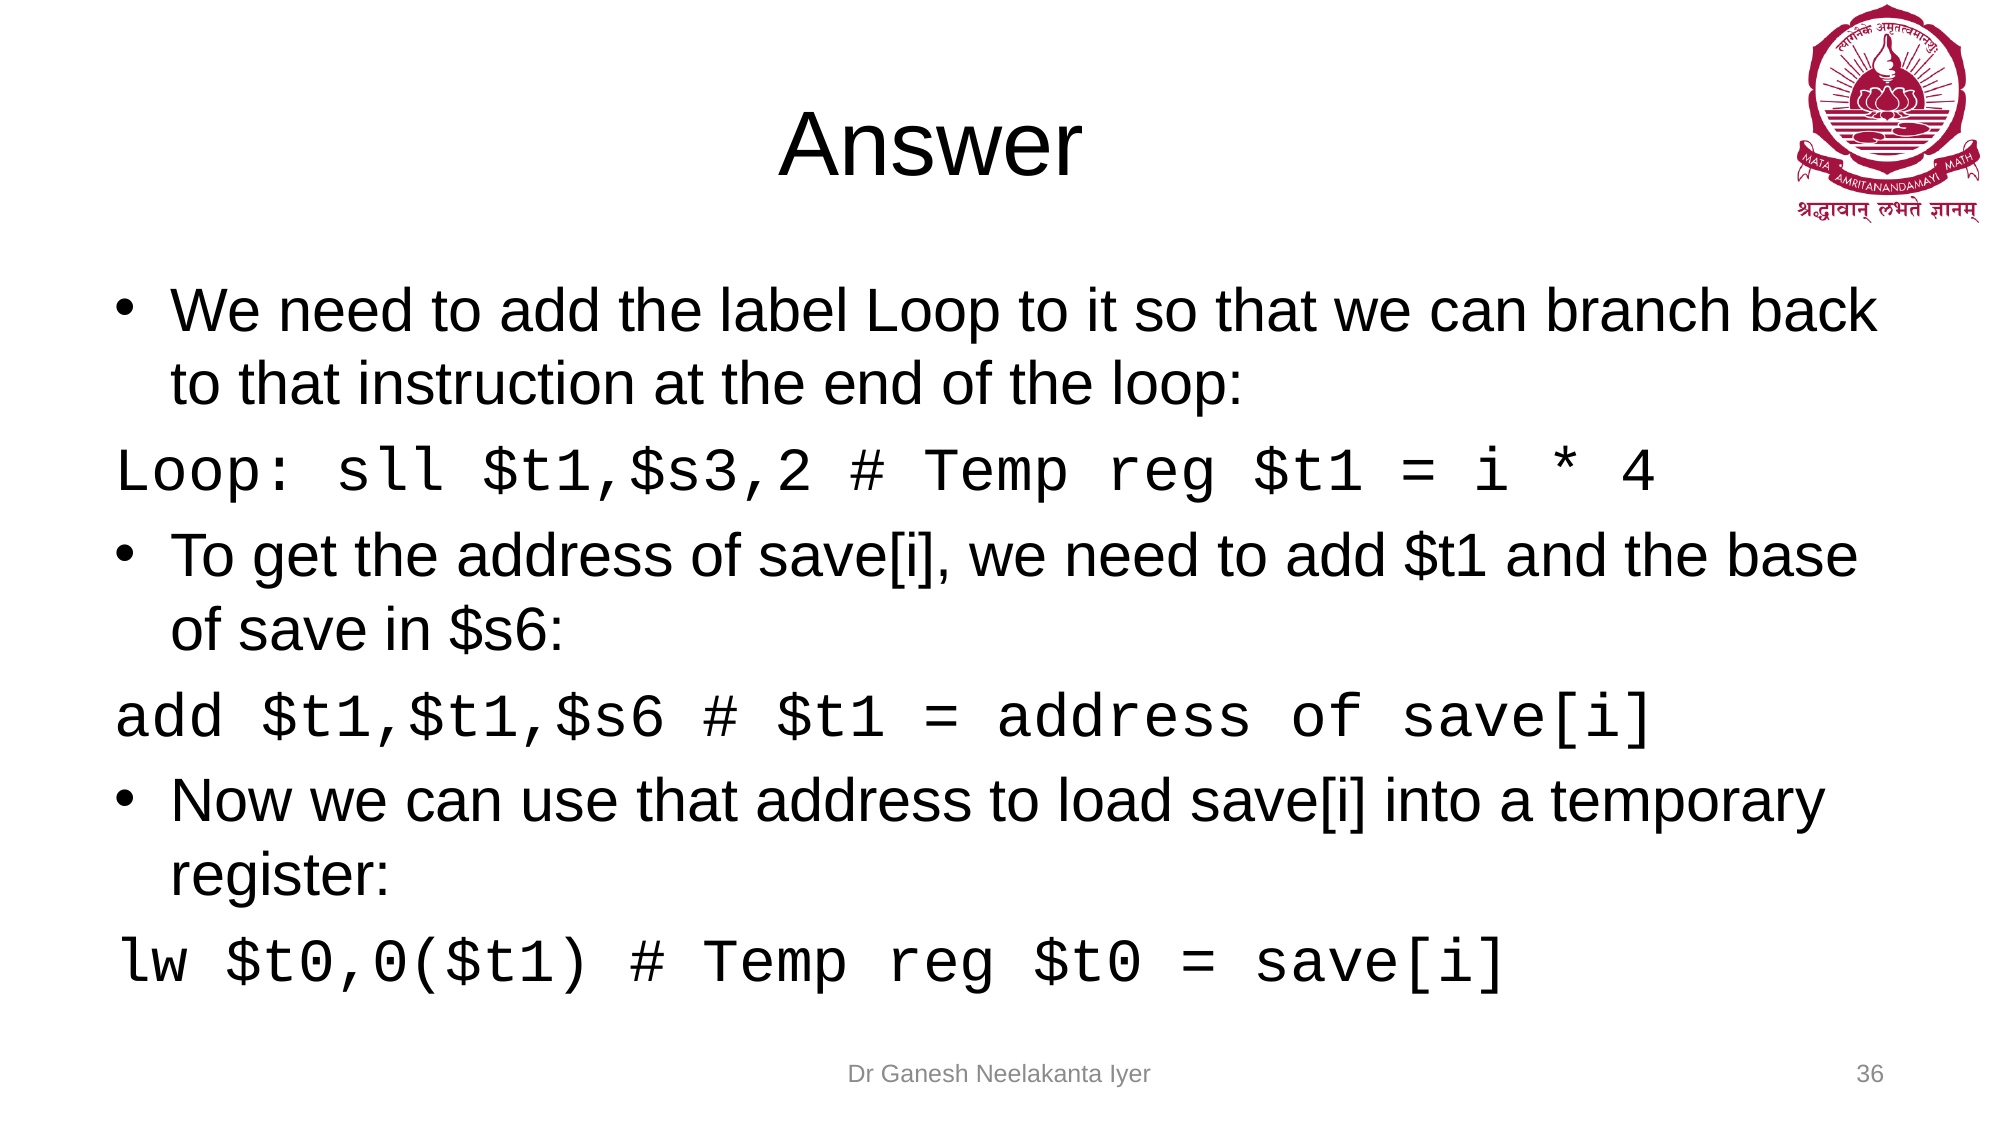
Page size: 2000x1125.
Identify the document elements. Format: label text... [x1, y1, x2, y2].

slide_number 36 [1432, 1042, 1900, 1103]
list We need to add the label Loop to it so that we can branch back to that instruction at the end of the loop: Loop: sll $t1,$s3,2 # Temp reg $t1 = i * 4 To get the address of save[i], we need to add $t1 and the base of save in $s6: add $t1,$t1,$s6 # $t1 = address of save[i] Now we can use that address to load save[i] into a temporary register: lw $t0,0($t1) # Temp reg $t0 = save[i] [99, 262, 1900, 1005]
title Answer [99, 45, 1763, 233]
footer Dr Ganesh Neelakanta Iyer [683, 1042, 1317, 1103]
picture [1776, 1, 2000, 225]
